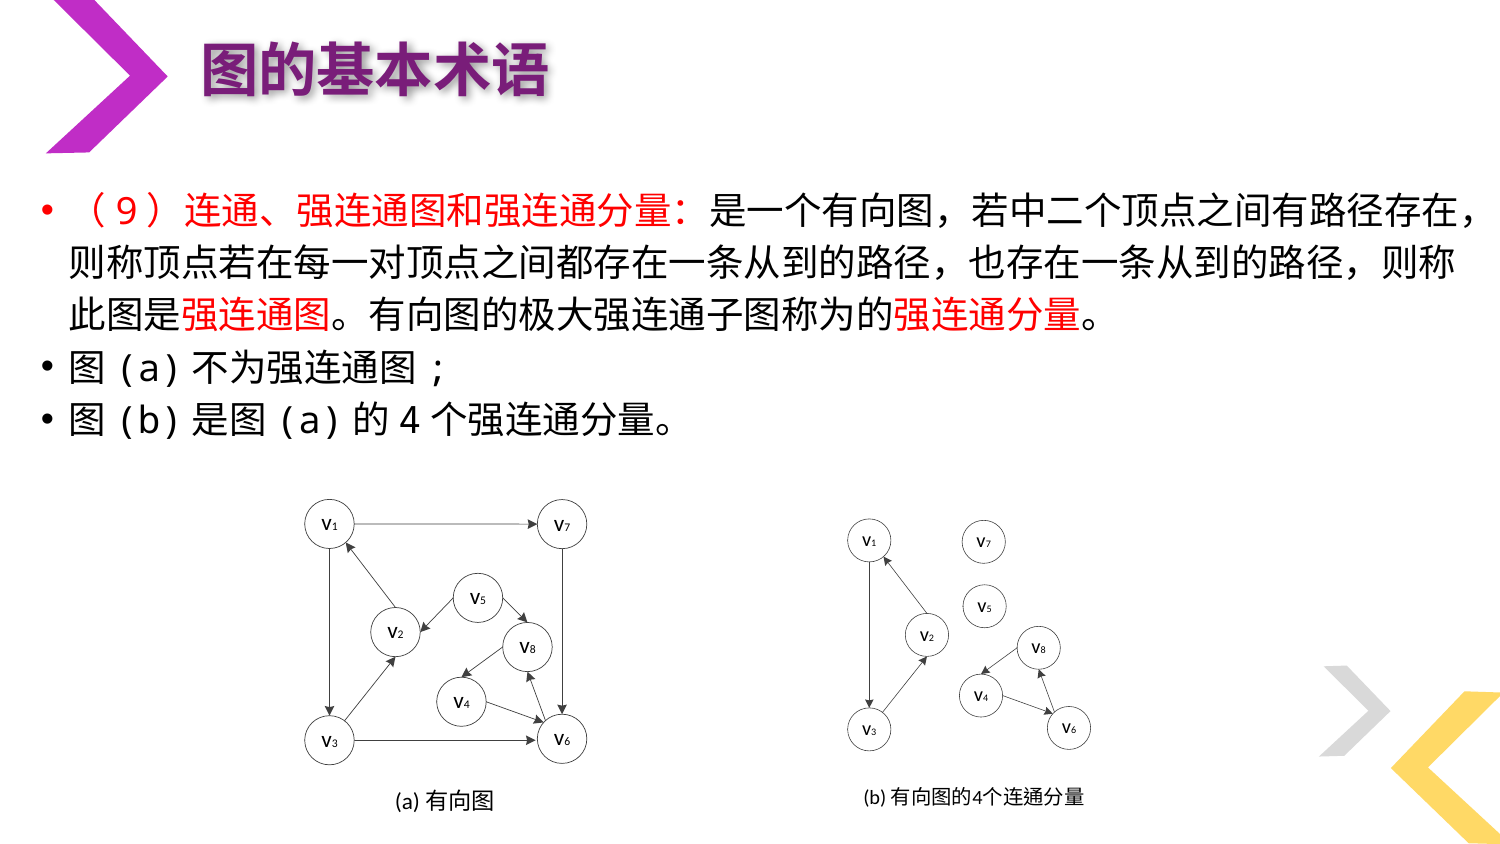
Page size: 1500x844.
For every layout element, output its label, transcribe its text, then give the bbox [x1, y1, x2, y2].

picture [844, 515, 1094, 814]
picture [301, 495, 591, 820]
list 图的基本术语 [188, 35, 1214, 111]
